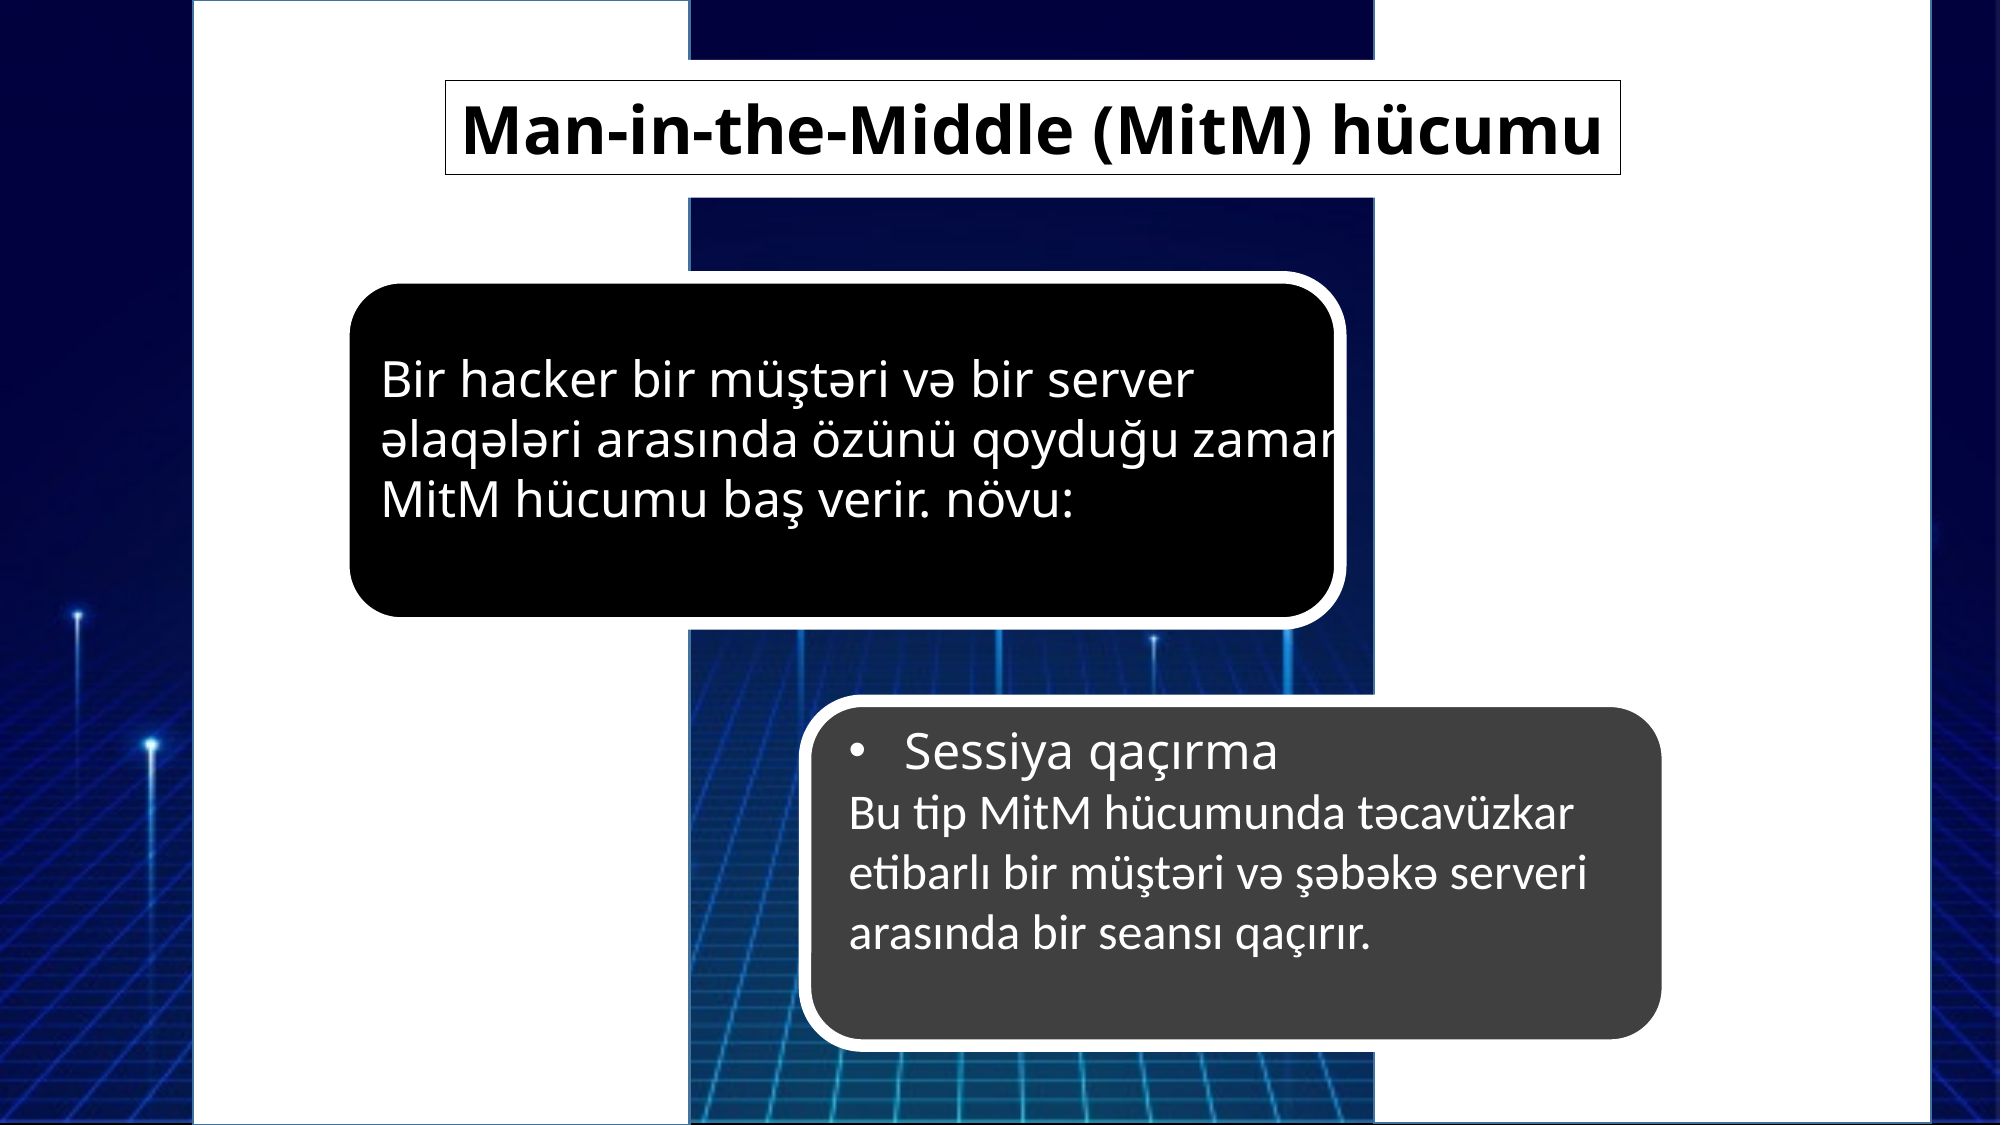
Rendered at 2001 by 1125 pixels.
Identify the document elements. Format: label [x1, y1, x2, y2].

list [0, 0, 2000, 1123]
